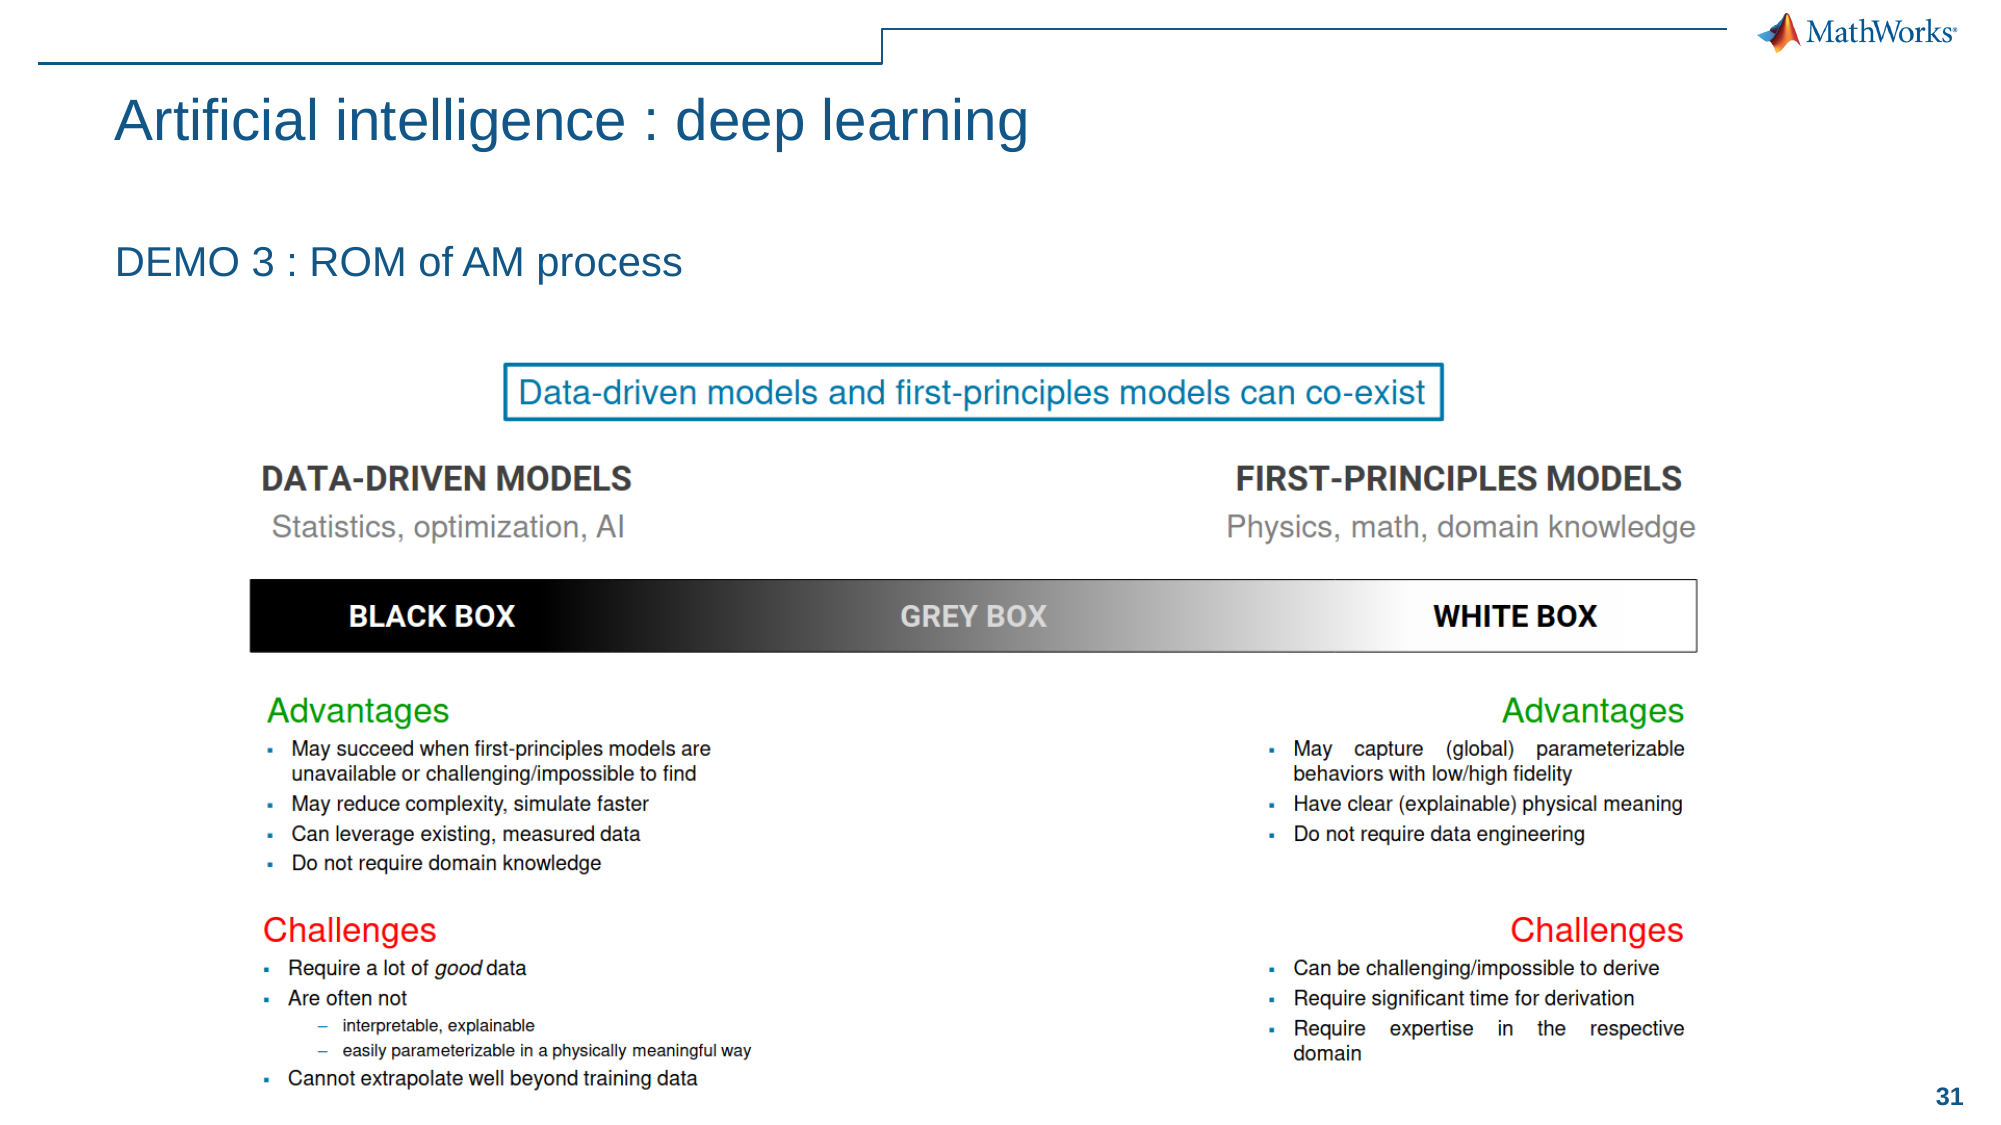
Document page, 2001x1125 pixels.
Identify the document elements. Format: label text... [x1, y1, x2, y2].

picture [1751, 3, 1970, 63]
text_box DEMO 3 : ROM of AM process [99, 226, 1867, 390]
text_box Artificial intelligence : deep learning [99, 75, 1867, 226]
picture [233, 344, 1734, 1101]
